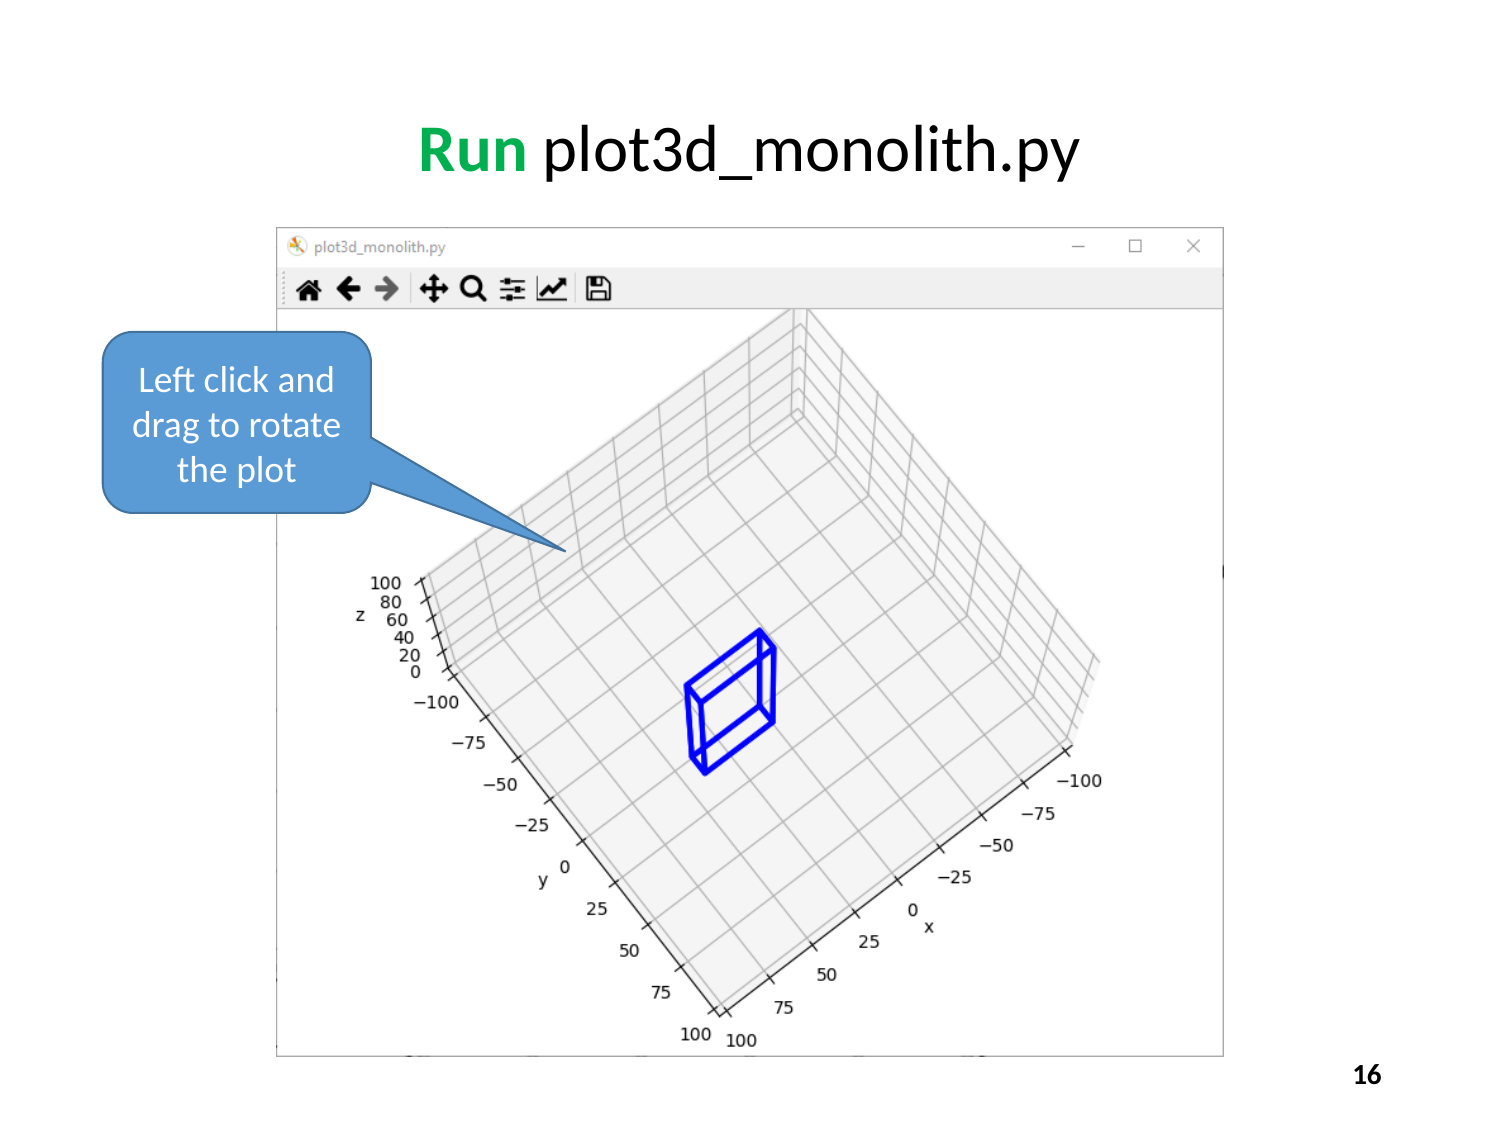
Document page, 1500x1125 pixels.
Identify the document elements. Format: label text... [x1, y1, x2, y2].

text_box Left click and drag to rotate the plot [101, 330, 276, 514]
title Run plot3d_monolith.py [103, 59, 1397, 241]
slide_number 16 [1059, 1042, 1397, 1103]
picture [276, 227, 1224, 1057]
